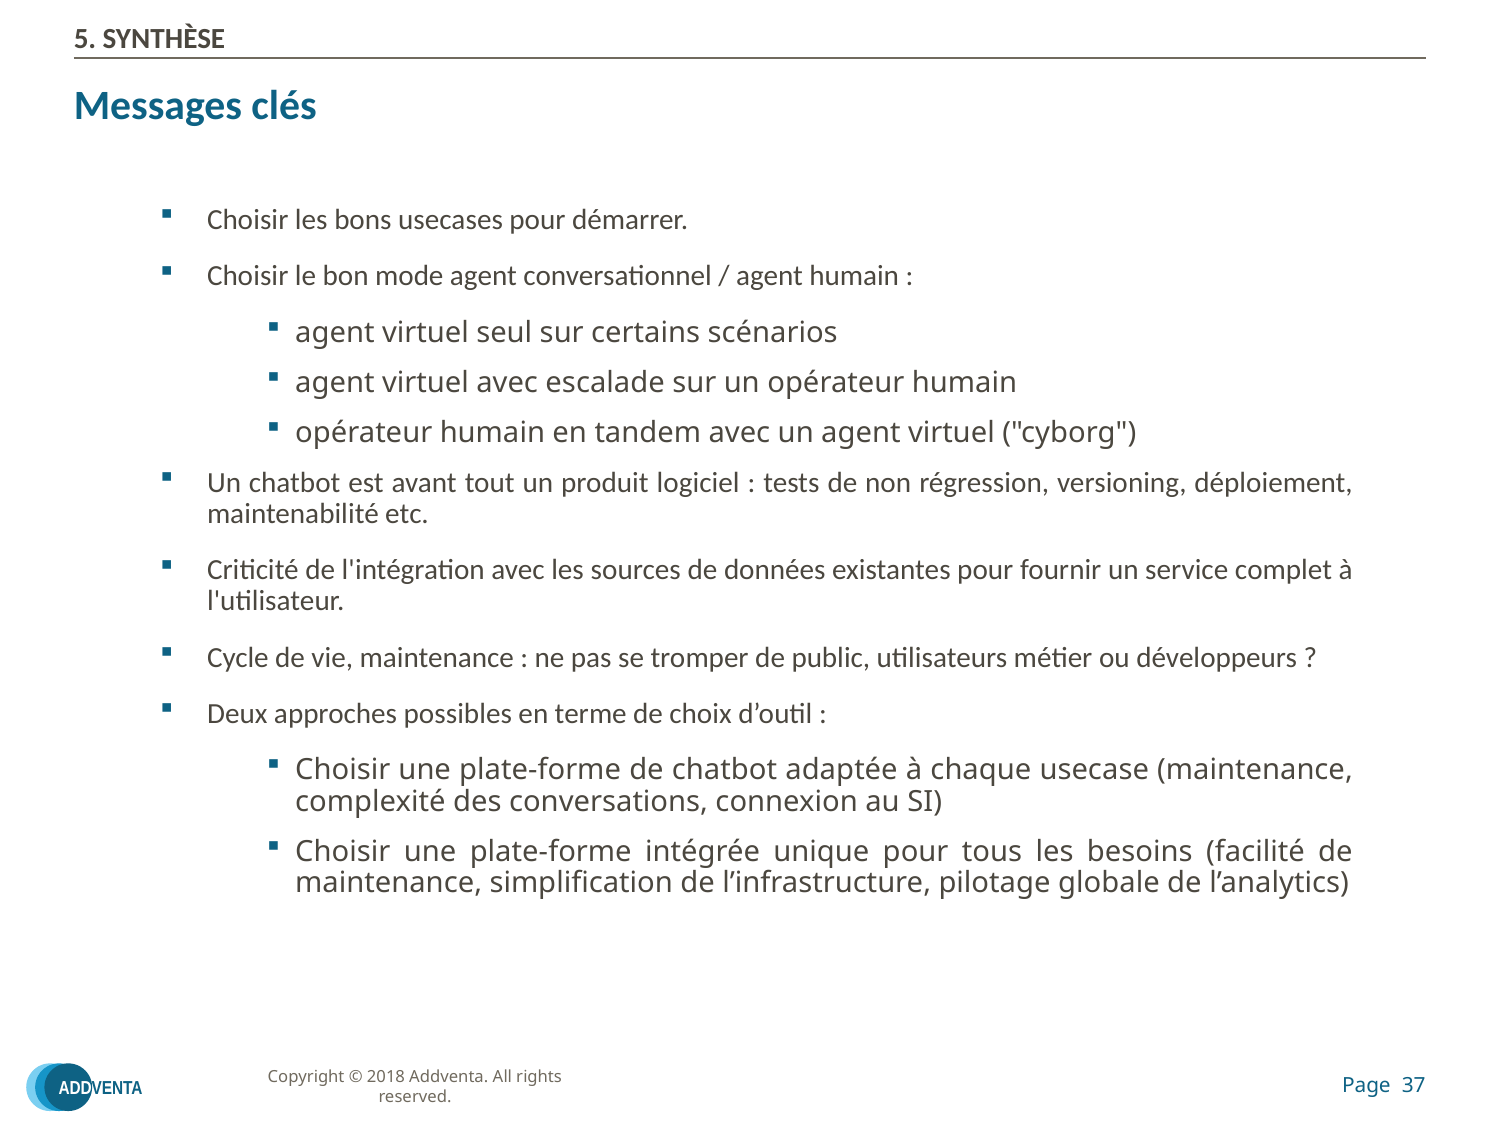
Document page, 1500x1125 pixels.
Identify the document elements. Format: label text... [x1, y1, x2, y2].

title 5. SYNTHÈSE [73, 15, 1427, 63]
list Choisir les bons usecases pour démarrer. Choisir le bon mode agent conversationnel / agent humain : agent virtuel seul sur certains scénarios agent virtuel avec escalade sur un opérateur humain opérateur humain en tandem avec un agent virtuel ("cyborg") Un chatbot est avant tout un produit logiciel : tests de non régression, versioning, déploiement, maintenabilité etc. Criticité de l'intégration avec les sources de données existantes pour fournir un service complet à l'utilisateur. Cycle de vie, maintenance : ne pas se tromper de public, utilisateurs métier ou développeurs ? Deux approches possibles en terme de choix d’outil : Choisir une plate-forme de chatbot adaptée à chaque usecase (maintenance, complexité des conversations, connexion au SI) Choisir une plate-forme intégrée unique pour tous les besoins (facilité de maintenance, simplification de l’infrastructure, pilotage globale de l’analytics) [131, 192, 1369, 1020]
list Messages clés [73, 75, 1464, 165]
